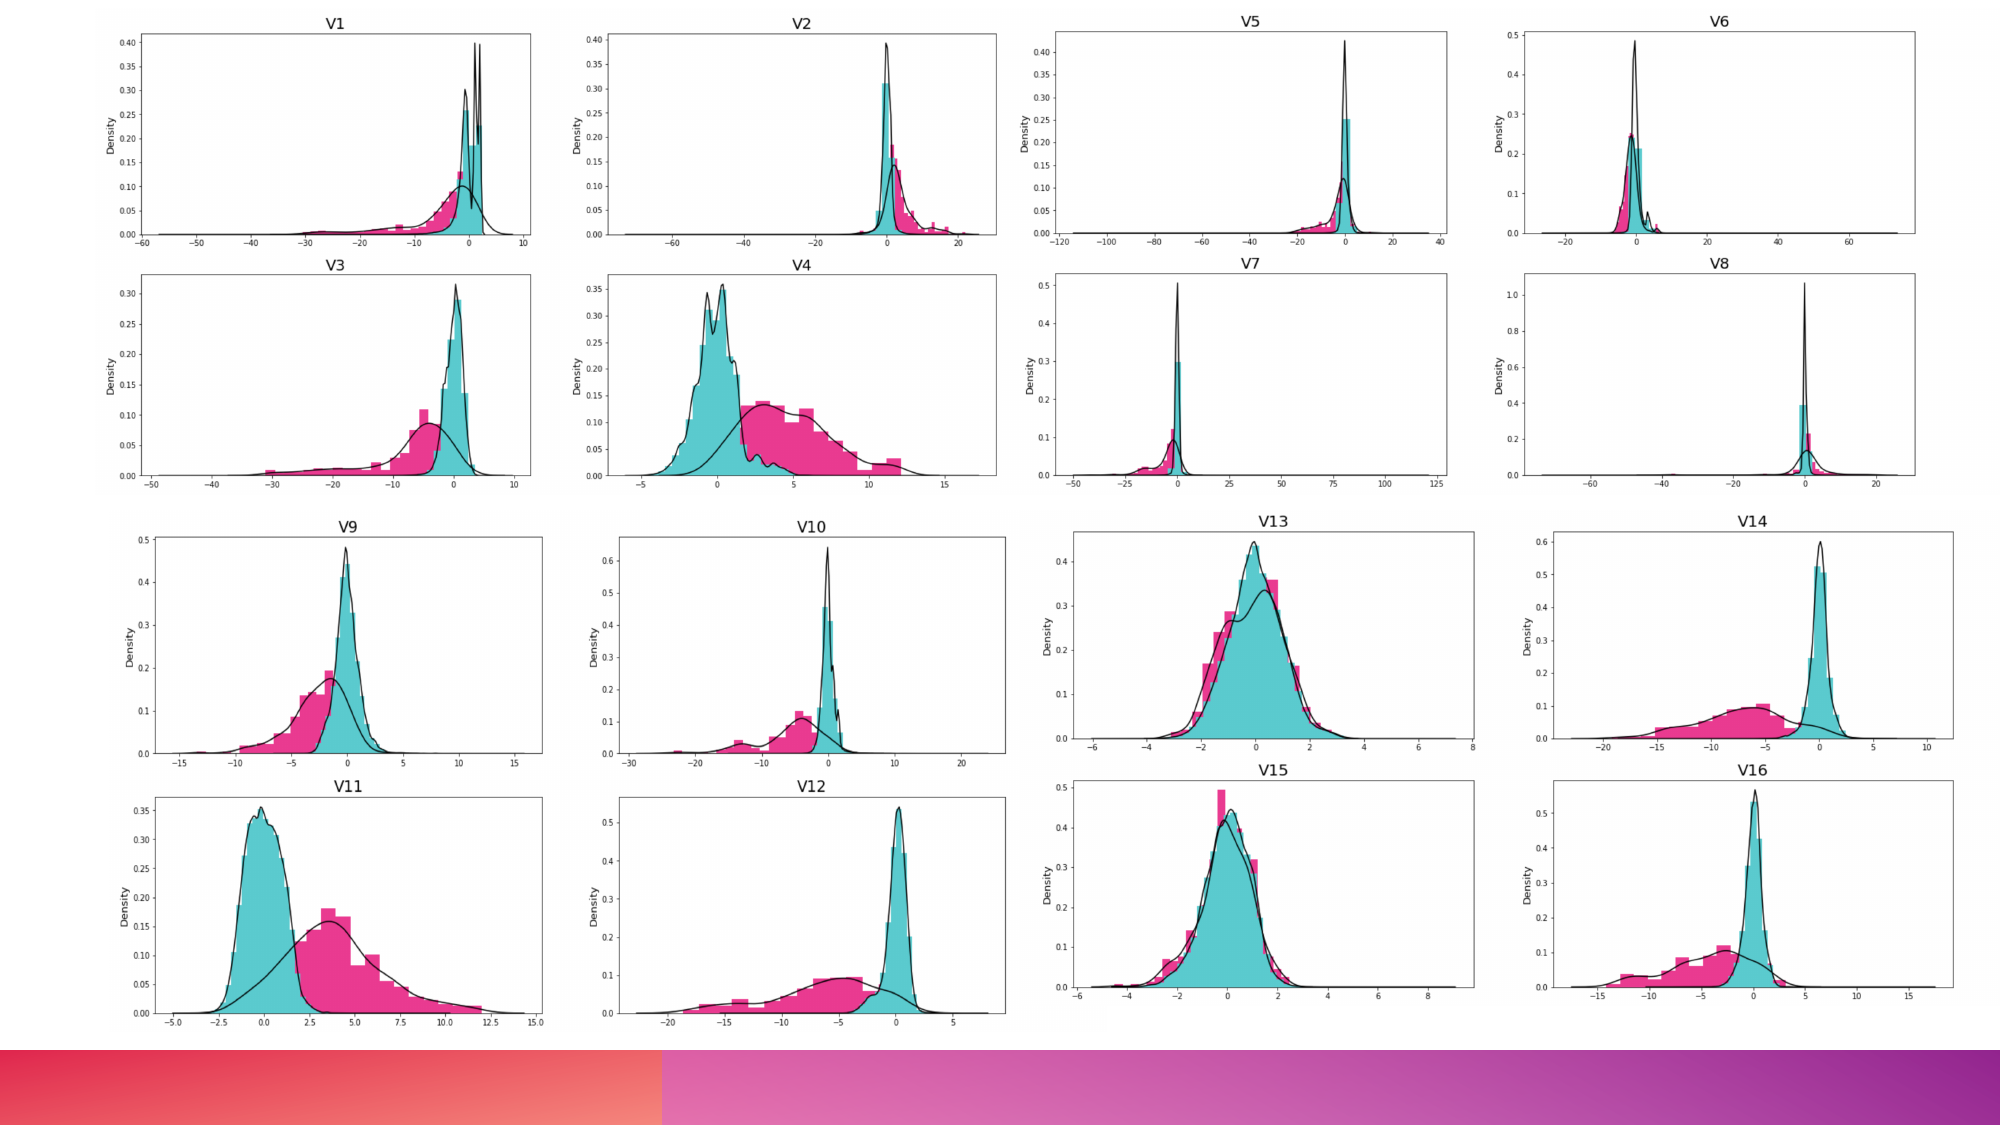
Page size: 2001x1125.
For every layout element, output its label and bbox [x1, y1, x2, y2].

picture [1002, 8, 2000, 495]
list [94, 8, 1002, 495]
picture [109, 510, 2000, 1032]
